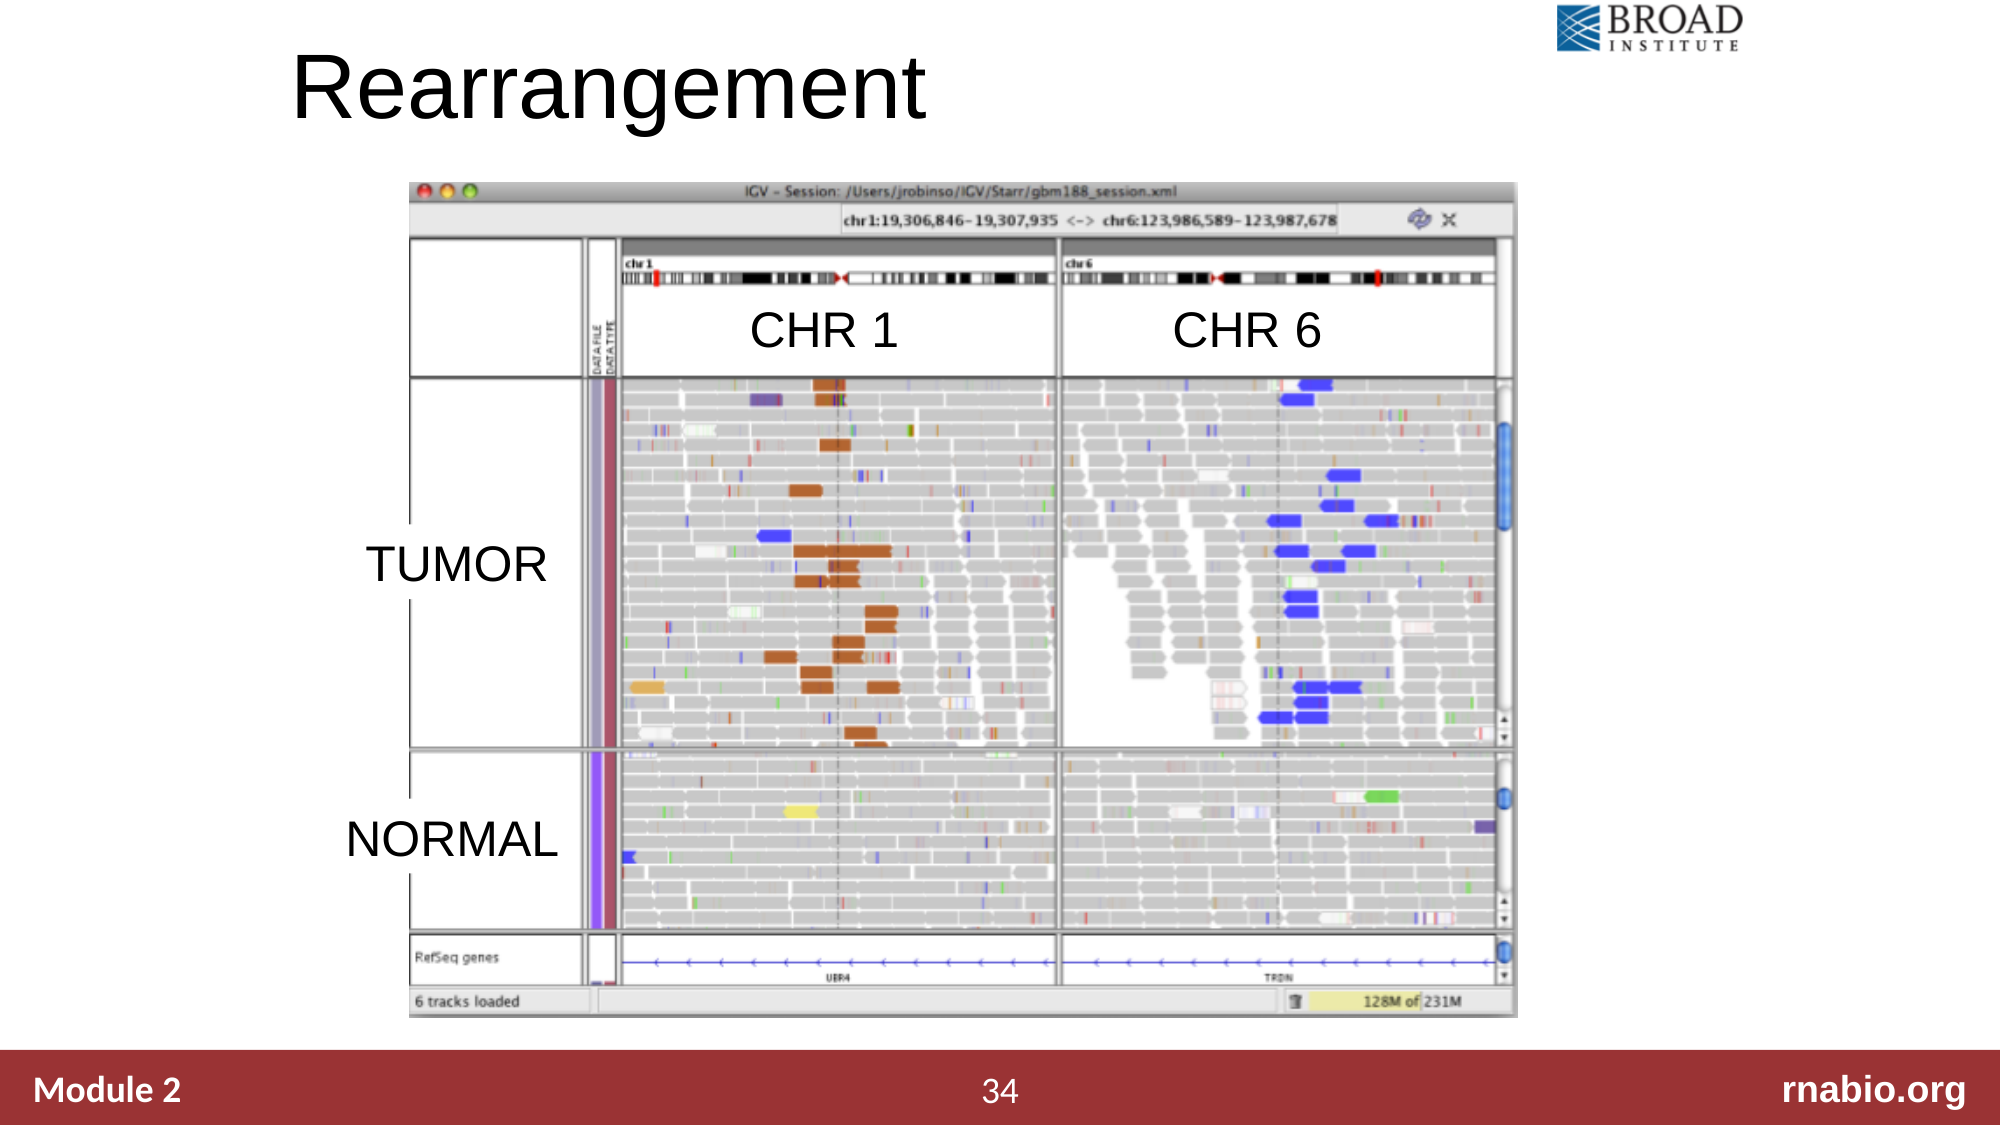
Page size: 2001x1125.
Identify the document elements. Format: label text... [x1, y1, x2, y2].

text_box NORMAL [330, 798, 409, 874]
text_box TUMOR [350, 524, 409, 600]
picture [1555, 0, 1747, 57]
title Rearrangement [275, 0, 1725, 183]
picture [409, 181, 1518, 1018]
